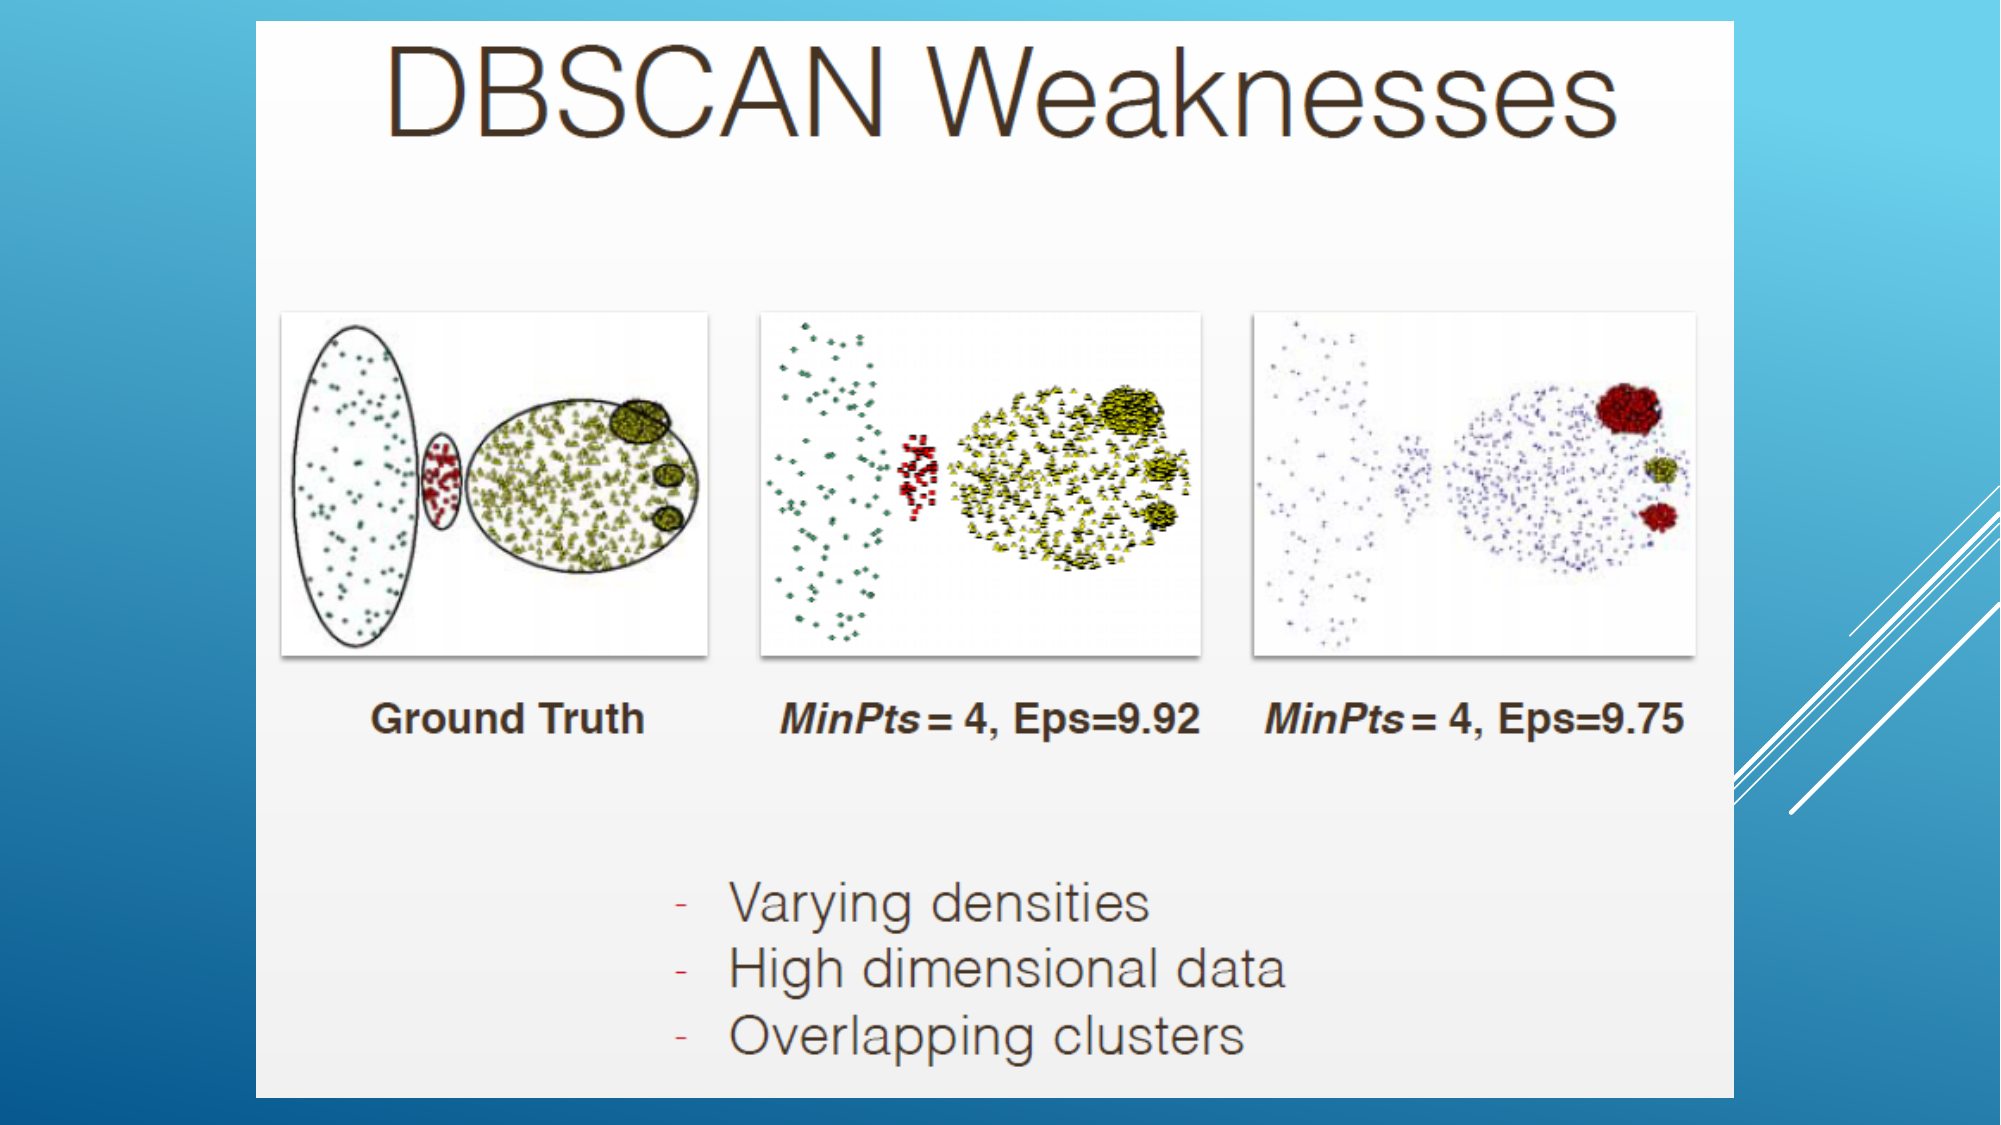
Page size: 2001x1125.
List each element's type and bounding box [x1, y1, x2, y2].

picture [256, 21, 1734, 1098]
